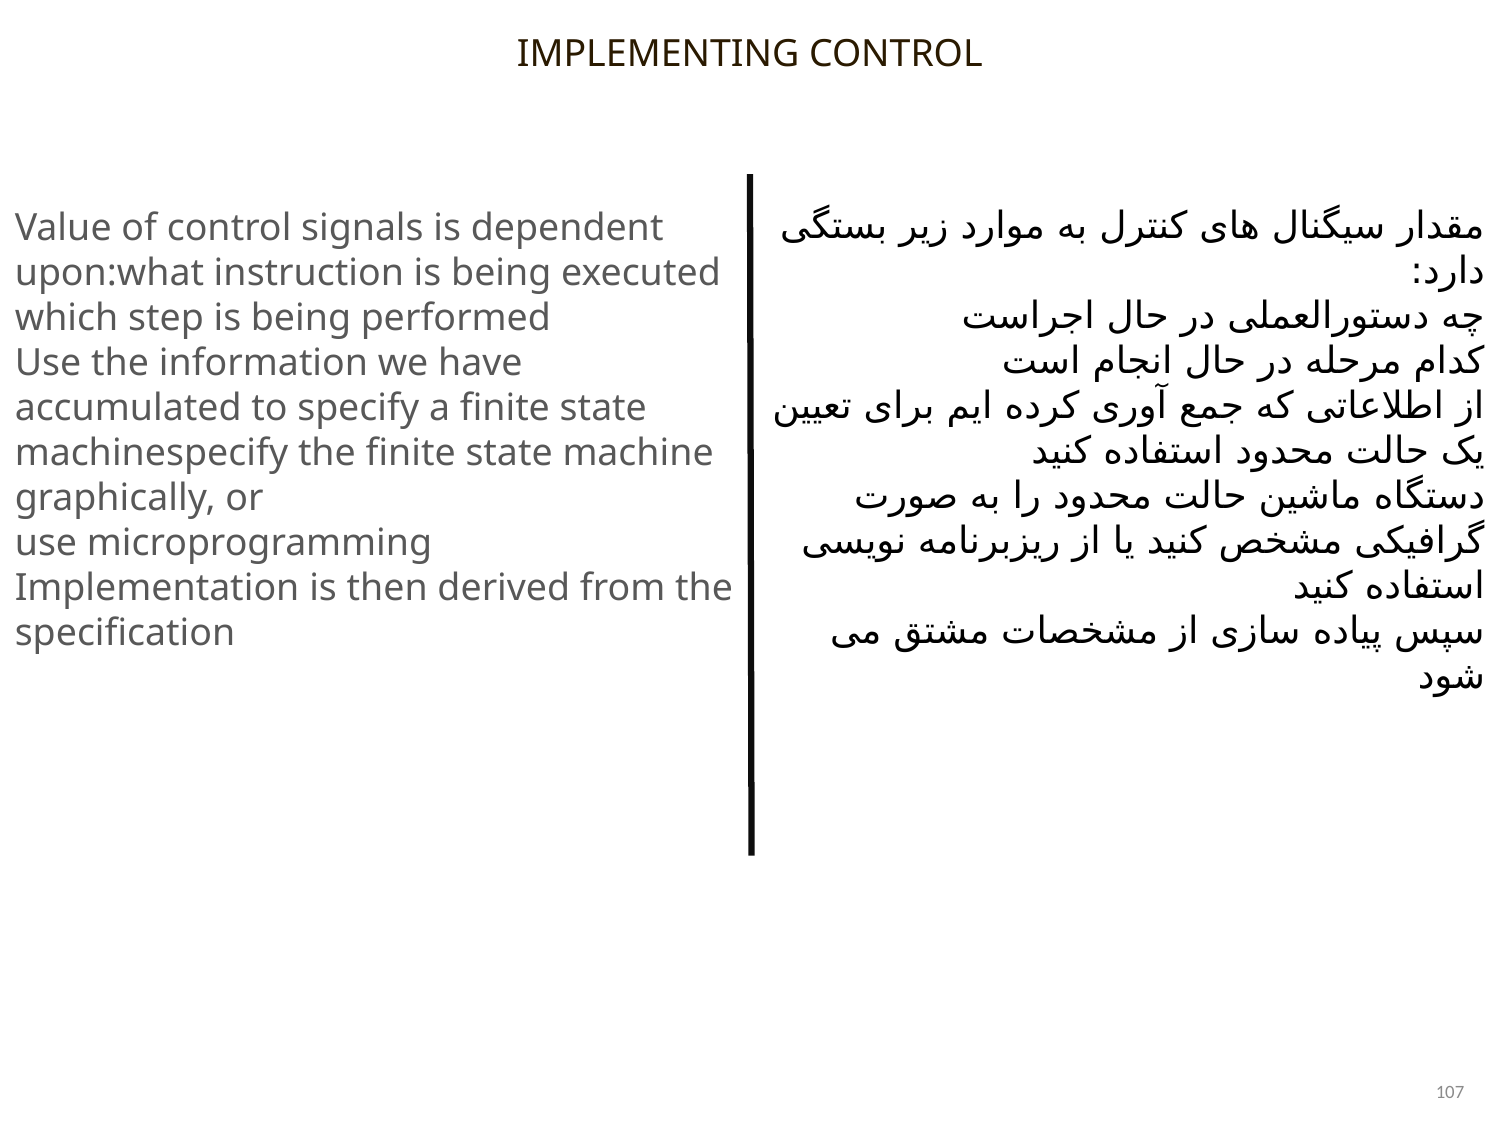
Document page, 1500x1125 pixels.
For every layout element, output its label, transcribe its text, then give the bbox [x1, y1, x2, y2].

text_box مقدار سیگنال های کنترل به موارد زیر بستگی دارد: چه دستورالعملی در حال اجراست کدام مرحله در حال انجام است از اطلاعاتی که جمع آوری کرده ایم برای تعیین یک حالت محدود استفاده کنید دستگاه ماشین حالت محدود را به صورت گرافیکی مشخص کنید یا از ریزبرنامه نویسی استفاده کنید سپس پیاده سازی از مشخصات مشتق می شود [754, 193, 1500, 704]
text_box IMPLEMENTING CONTROL [374, 21, 1125, 81]
text_box Value of control signals is dependent upon:what instruction is being executed which step is being performed Use the information we have accumulated to specify a finite state machinespecify the finite state machine graphically, or use microprogramming Implementation is then derived from the specification [0, 195, 747, 661]
